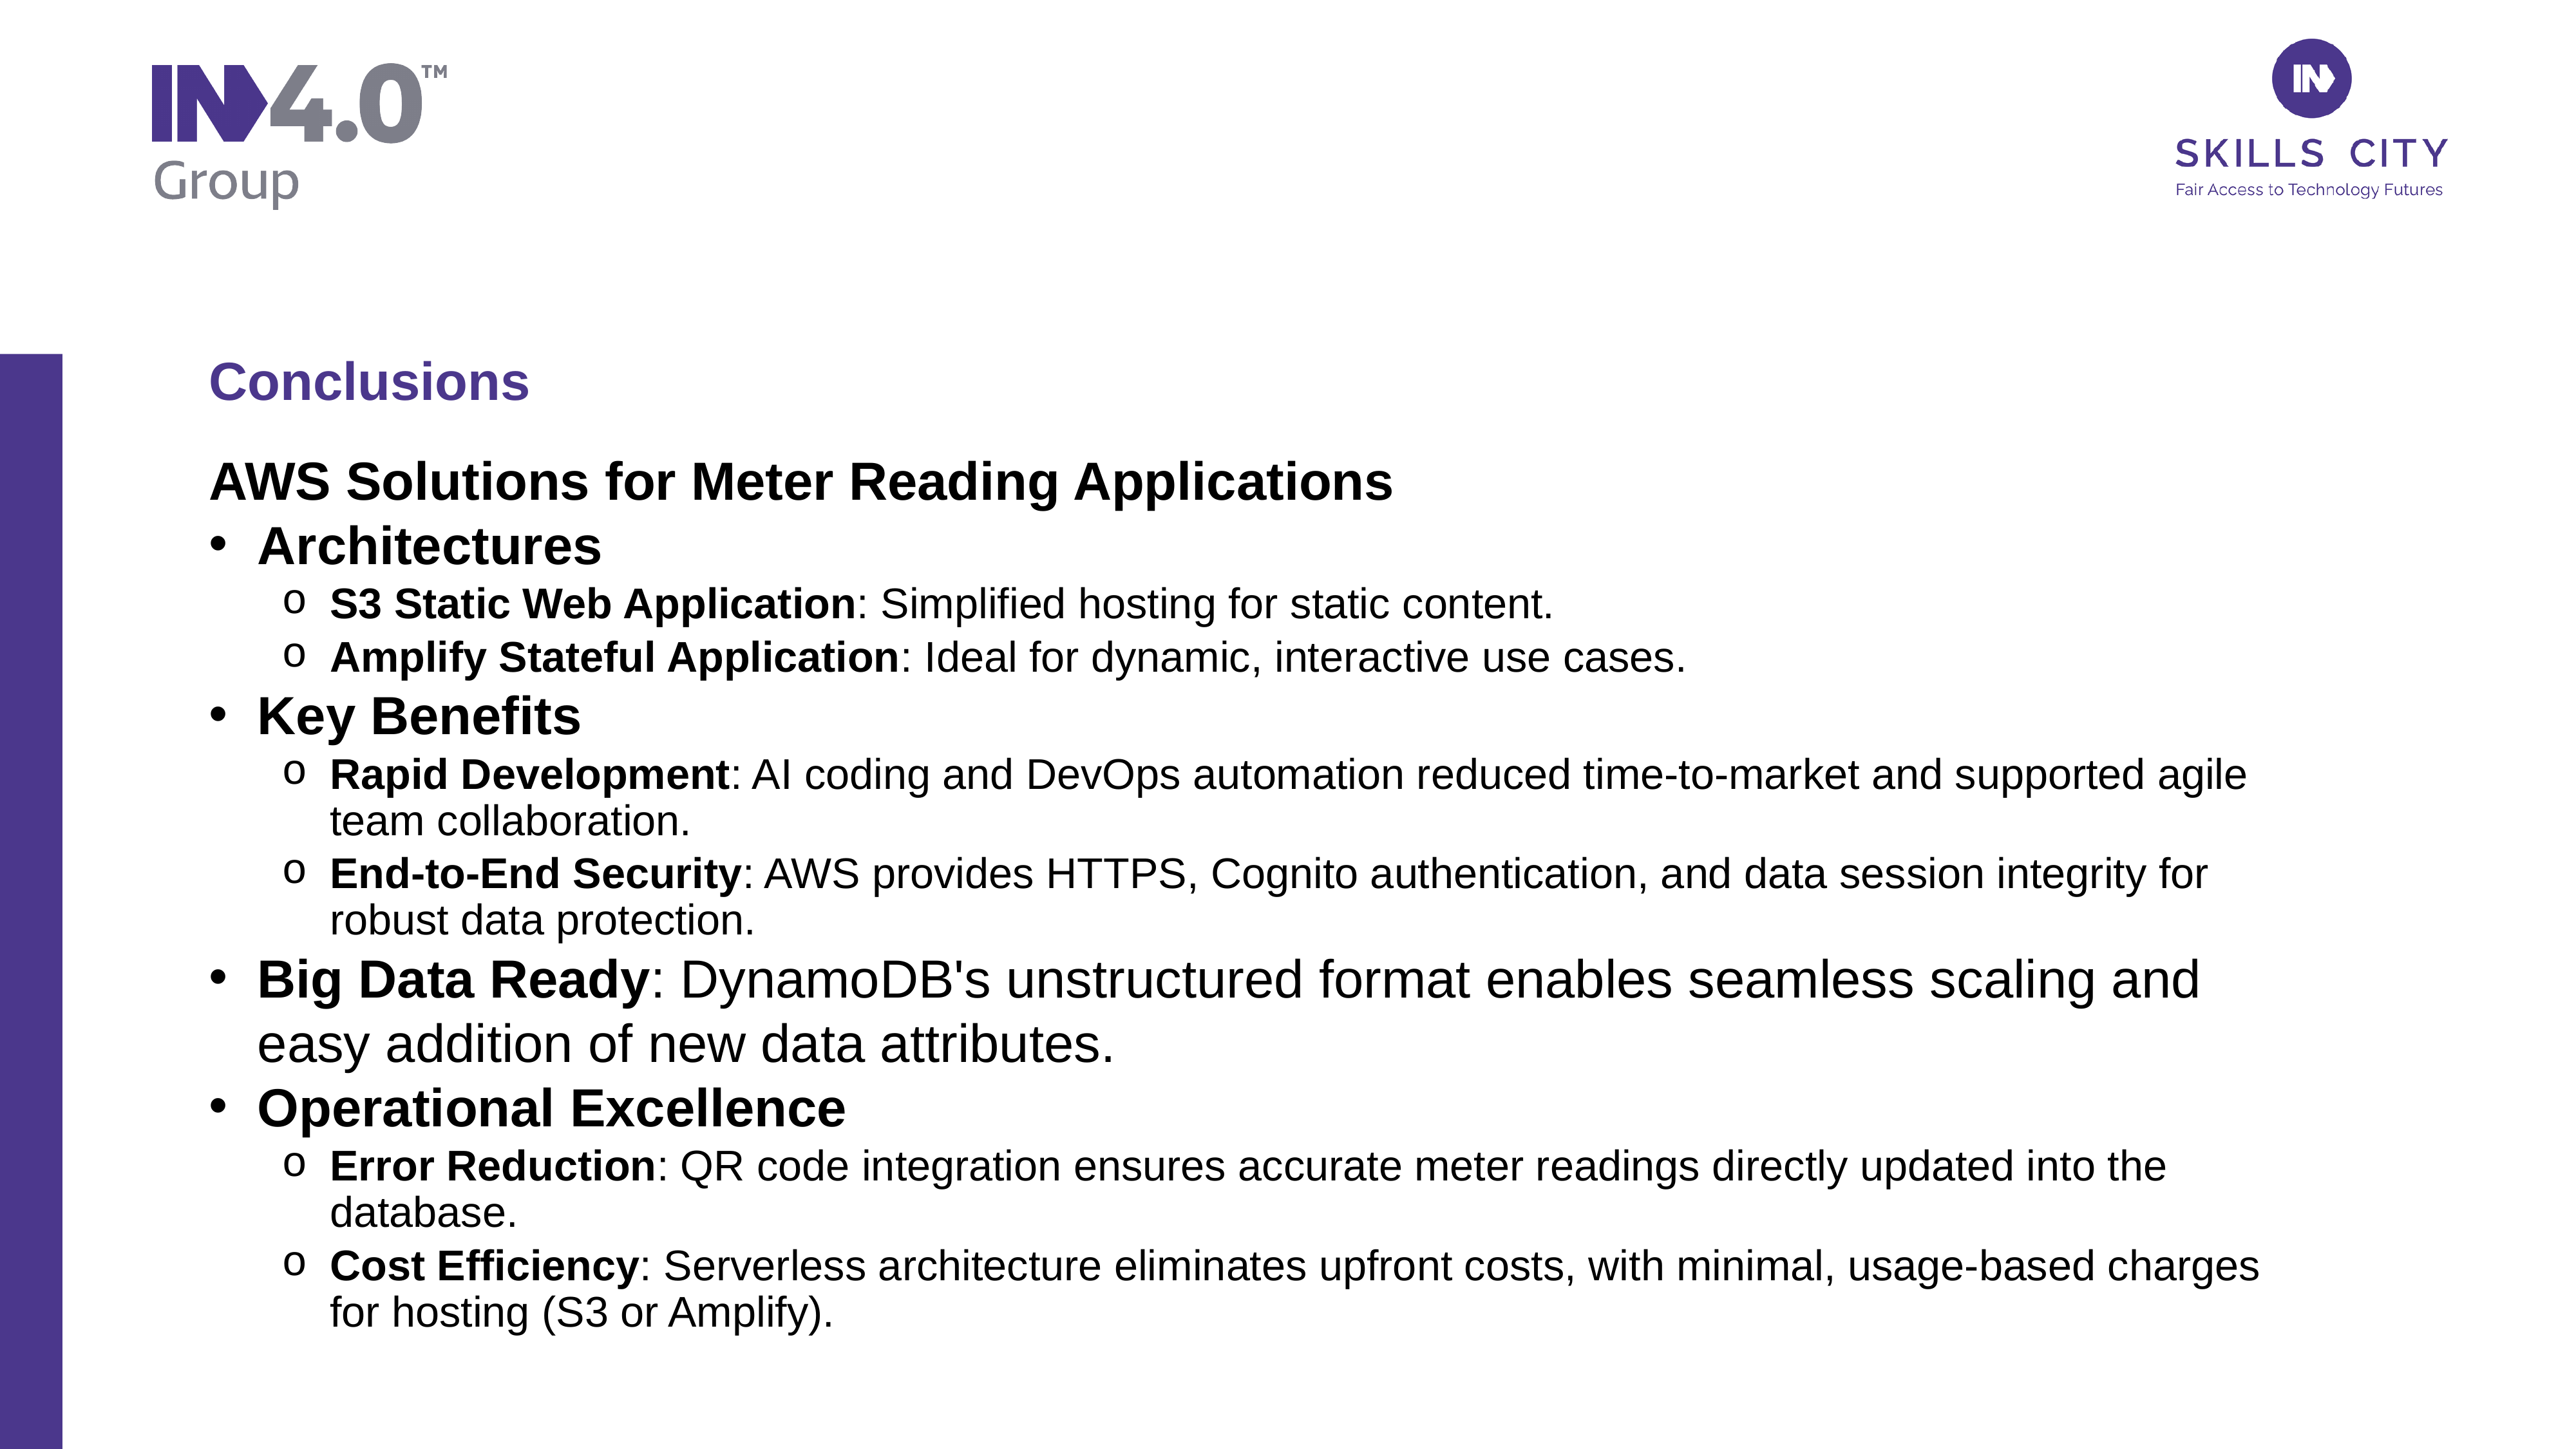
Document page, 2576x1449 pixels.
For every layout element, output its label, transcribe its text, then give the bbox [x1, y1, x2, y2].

picture [152, 63, 447, 210]
picture [2100, 0, 2523, 238]
list Conclusions [209, 354, 1540, 419]
list AWS Solutions for Meter Reading Applications Architectures S3 Static Web Application: Simplified hosting for static content. Amplify Stateful Application: Ideal for dynamic, interactive use cases. Key Benefits Rapid Development: AI coding and DevOps automation reduced time-to-market and supported agile team collaboration. End-to-End Security: AWS provides HTTPS, Cognito authentication, and data session integrity for robust data protection. Big Data Ready: DynamoDB's unstructured format enables seamless scaling and easy addition of new data attributes. Operational Excellence Error Reduction: QR code integration ensures accurate meter readings directly updated into the database. Cost Efficiency: Serverless architecture eliminates upfront costs, with minimal, usage-based charges for hosting (S3 or Amplify). [209, 446, 2278, 1340]
